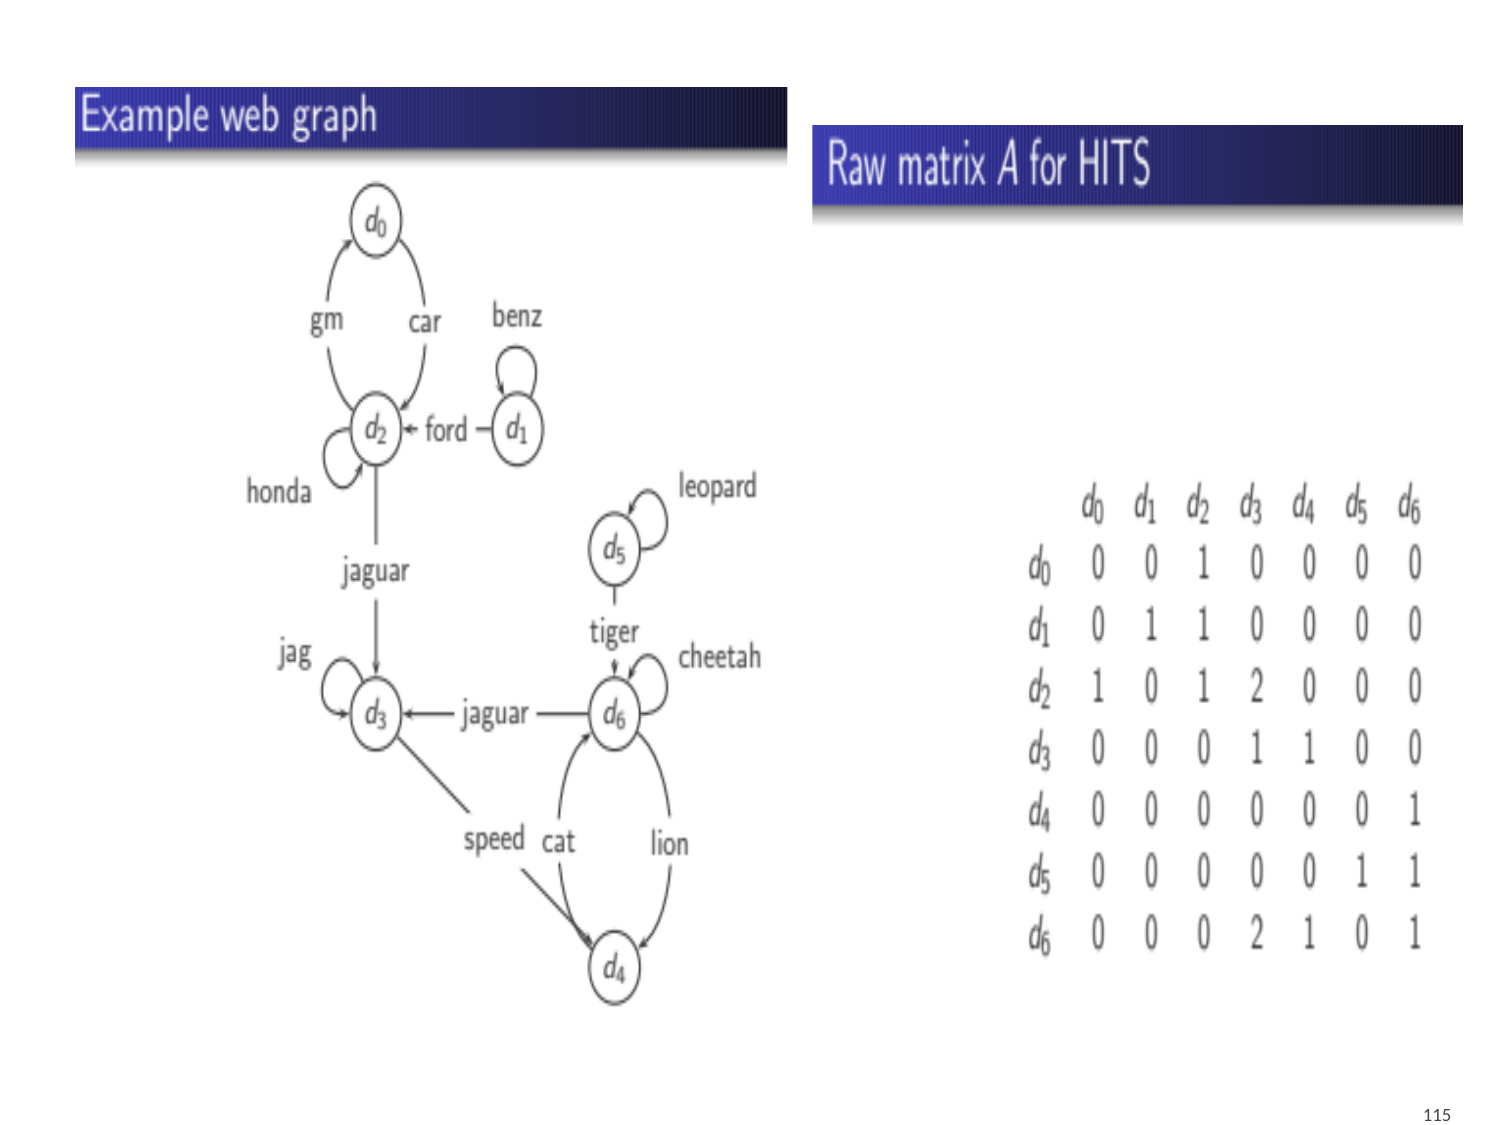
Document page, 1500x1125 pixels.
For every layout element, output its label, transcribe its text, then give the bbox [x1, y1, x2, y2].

picture [74, 87, 788, 1038]
picture [812, 124, 1463, 1025]
slide_number 115 [1345, 1080, 1467, 1125]
